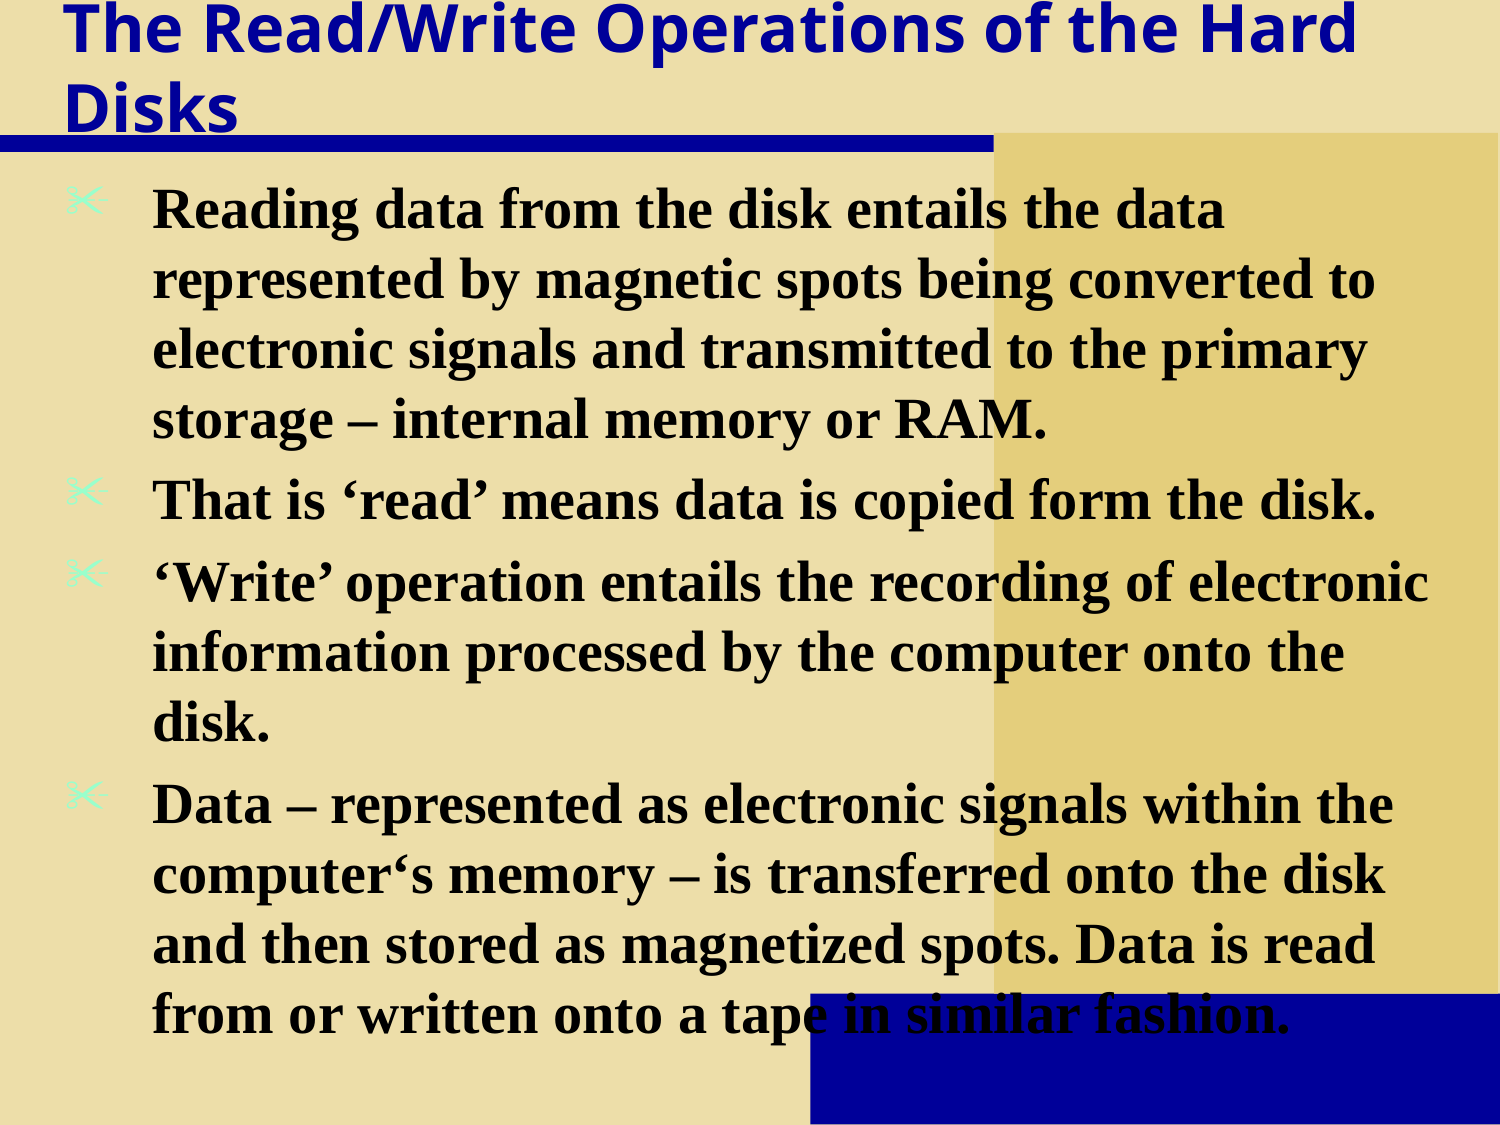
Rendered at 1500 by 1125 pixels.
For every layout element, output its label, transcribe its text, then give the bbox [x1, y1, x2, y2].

list Reading data from the disk entails the data represented by magnetic spots being converted to electronic signals and transmitted to the primary storage – internal memory or RAM. That is ‘read’ means data is copied form the disk. ‘Write’ operation entails the recording of electronic information processed by the computer onto the disk. Data – represented as electronic signals within the computer‘s memory – is transferred onto the disk and then stored as magnetized spots. Data is read from or written onto a tape in similar fashion. [49, 162, 1459, 944]
title The Read/Write Operations of the Hard Disks [47, 0, 1456, 133]
